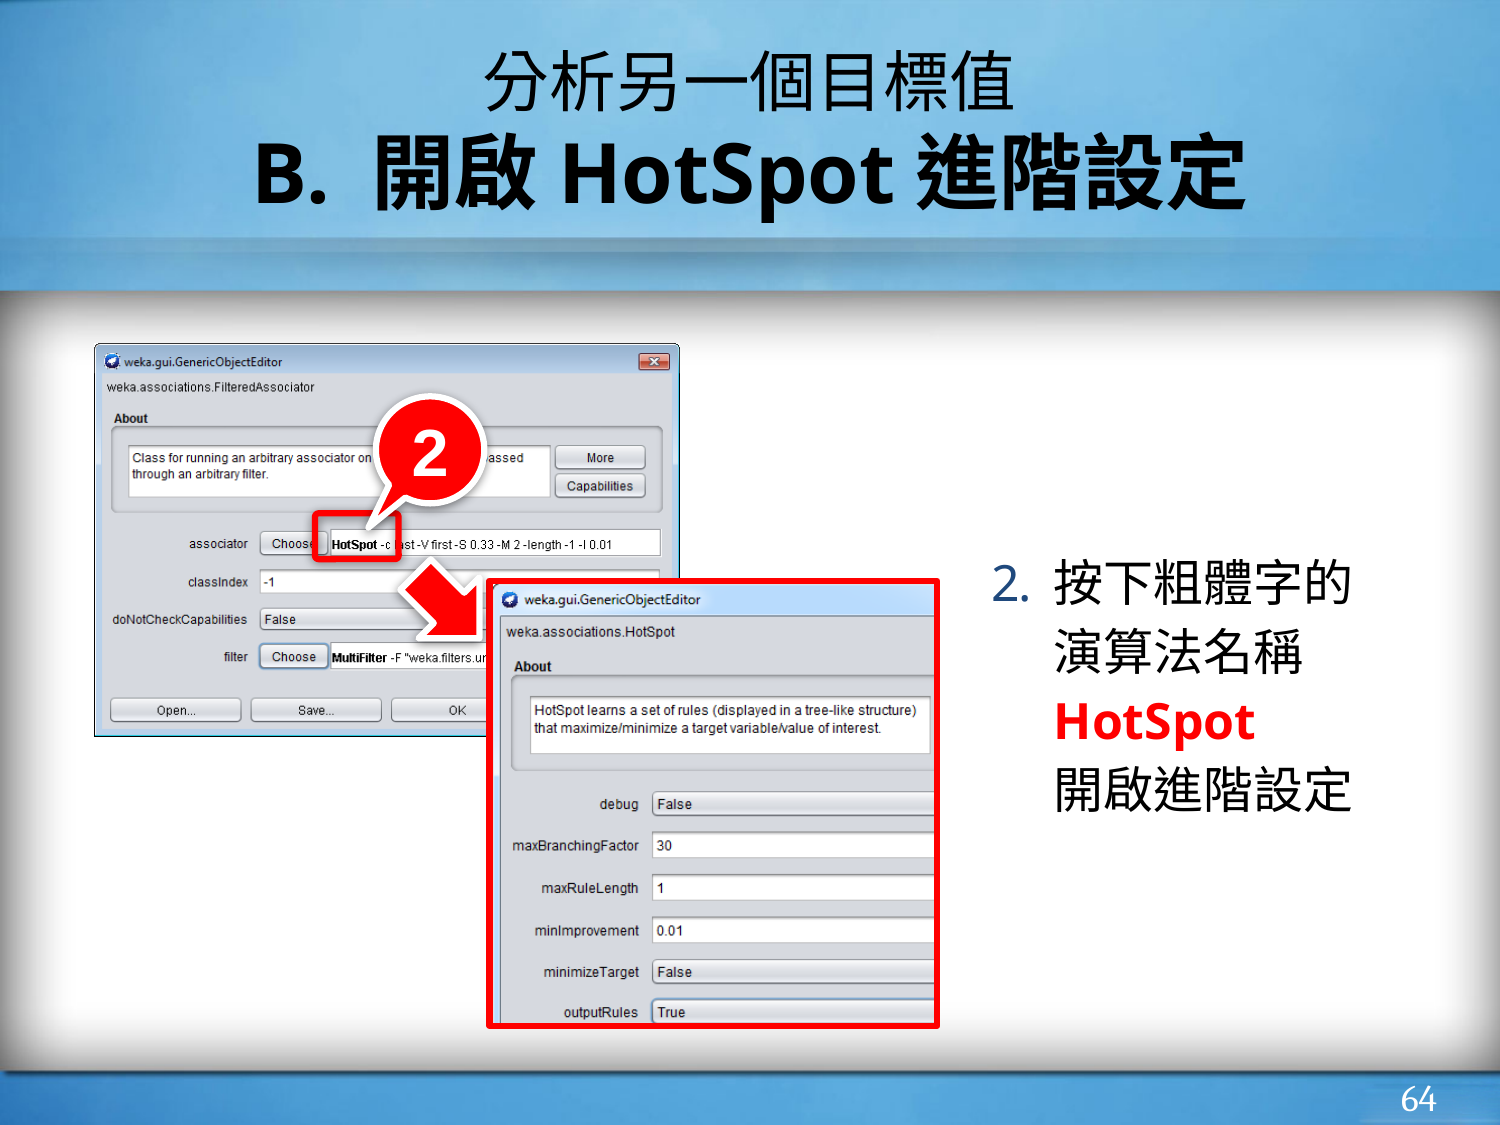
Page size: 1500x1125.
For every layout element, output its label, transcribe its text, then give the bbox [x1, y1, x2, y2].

slide_number ‹#› [1350, 1074, 1488, 1118]
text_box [94, 343, 680, 738]
list 按下粗體字的 演算法名稱 HotSpot 開啟進階設定 [963, 293, 1432, 1067]
picture [0, 0, 1500, 1125]
title 分析另一個目標值 B. 開啟HotSpot進階設定 [78, 27, 1422, 232]
